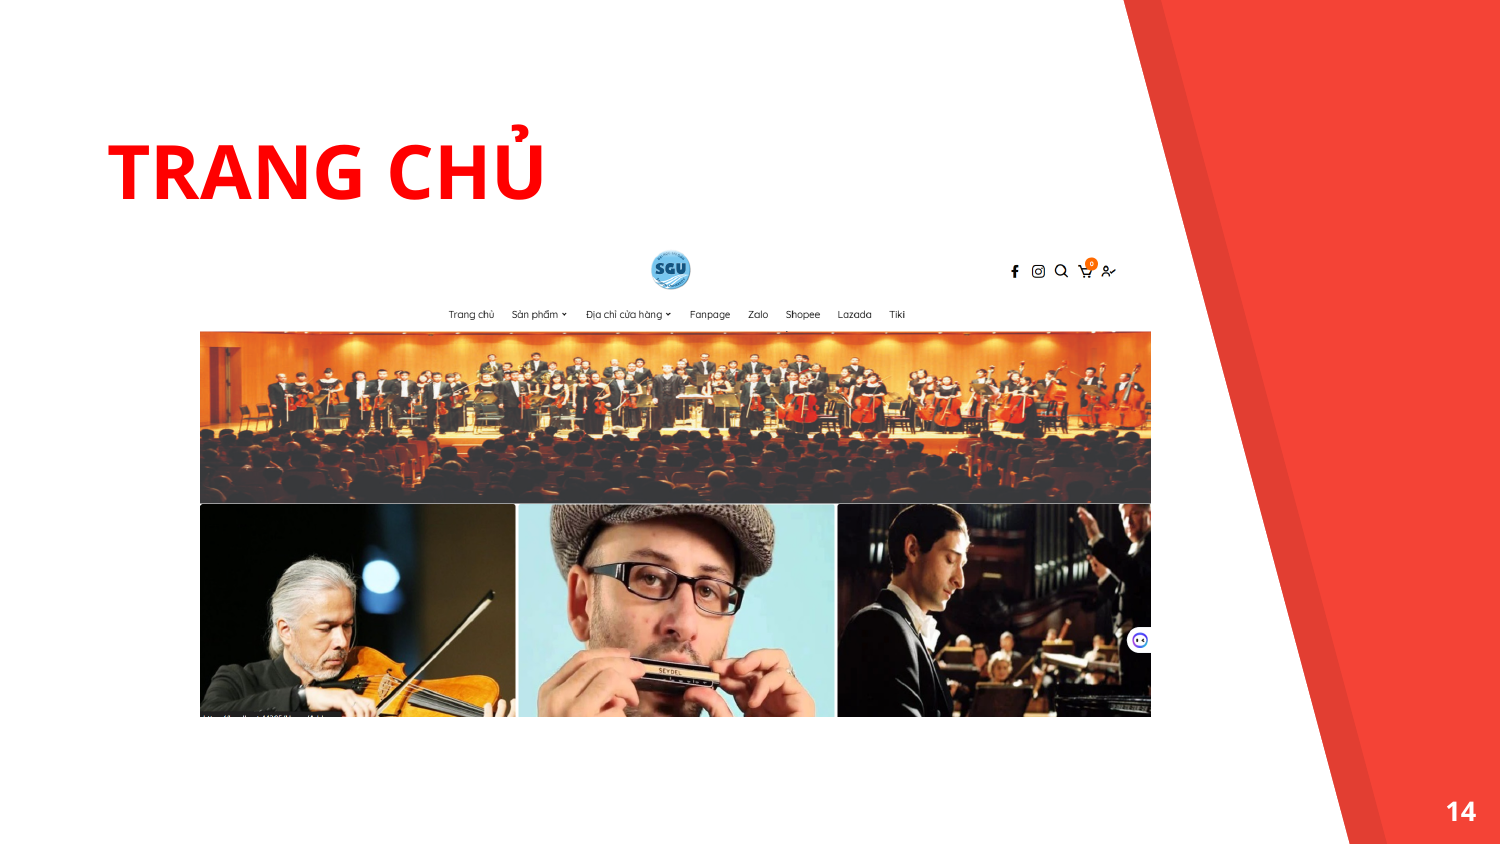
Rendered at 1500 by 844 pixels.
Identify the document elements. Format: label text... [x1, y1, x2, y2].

picture [199, 242, 1151, 718]
slide_number 14 [1401, 779, 1492, 844]
text_box TRANG CHỦ [92, 98, 627, 230]
